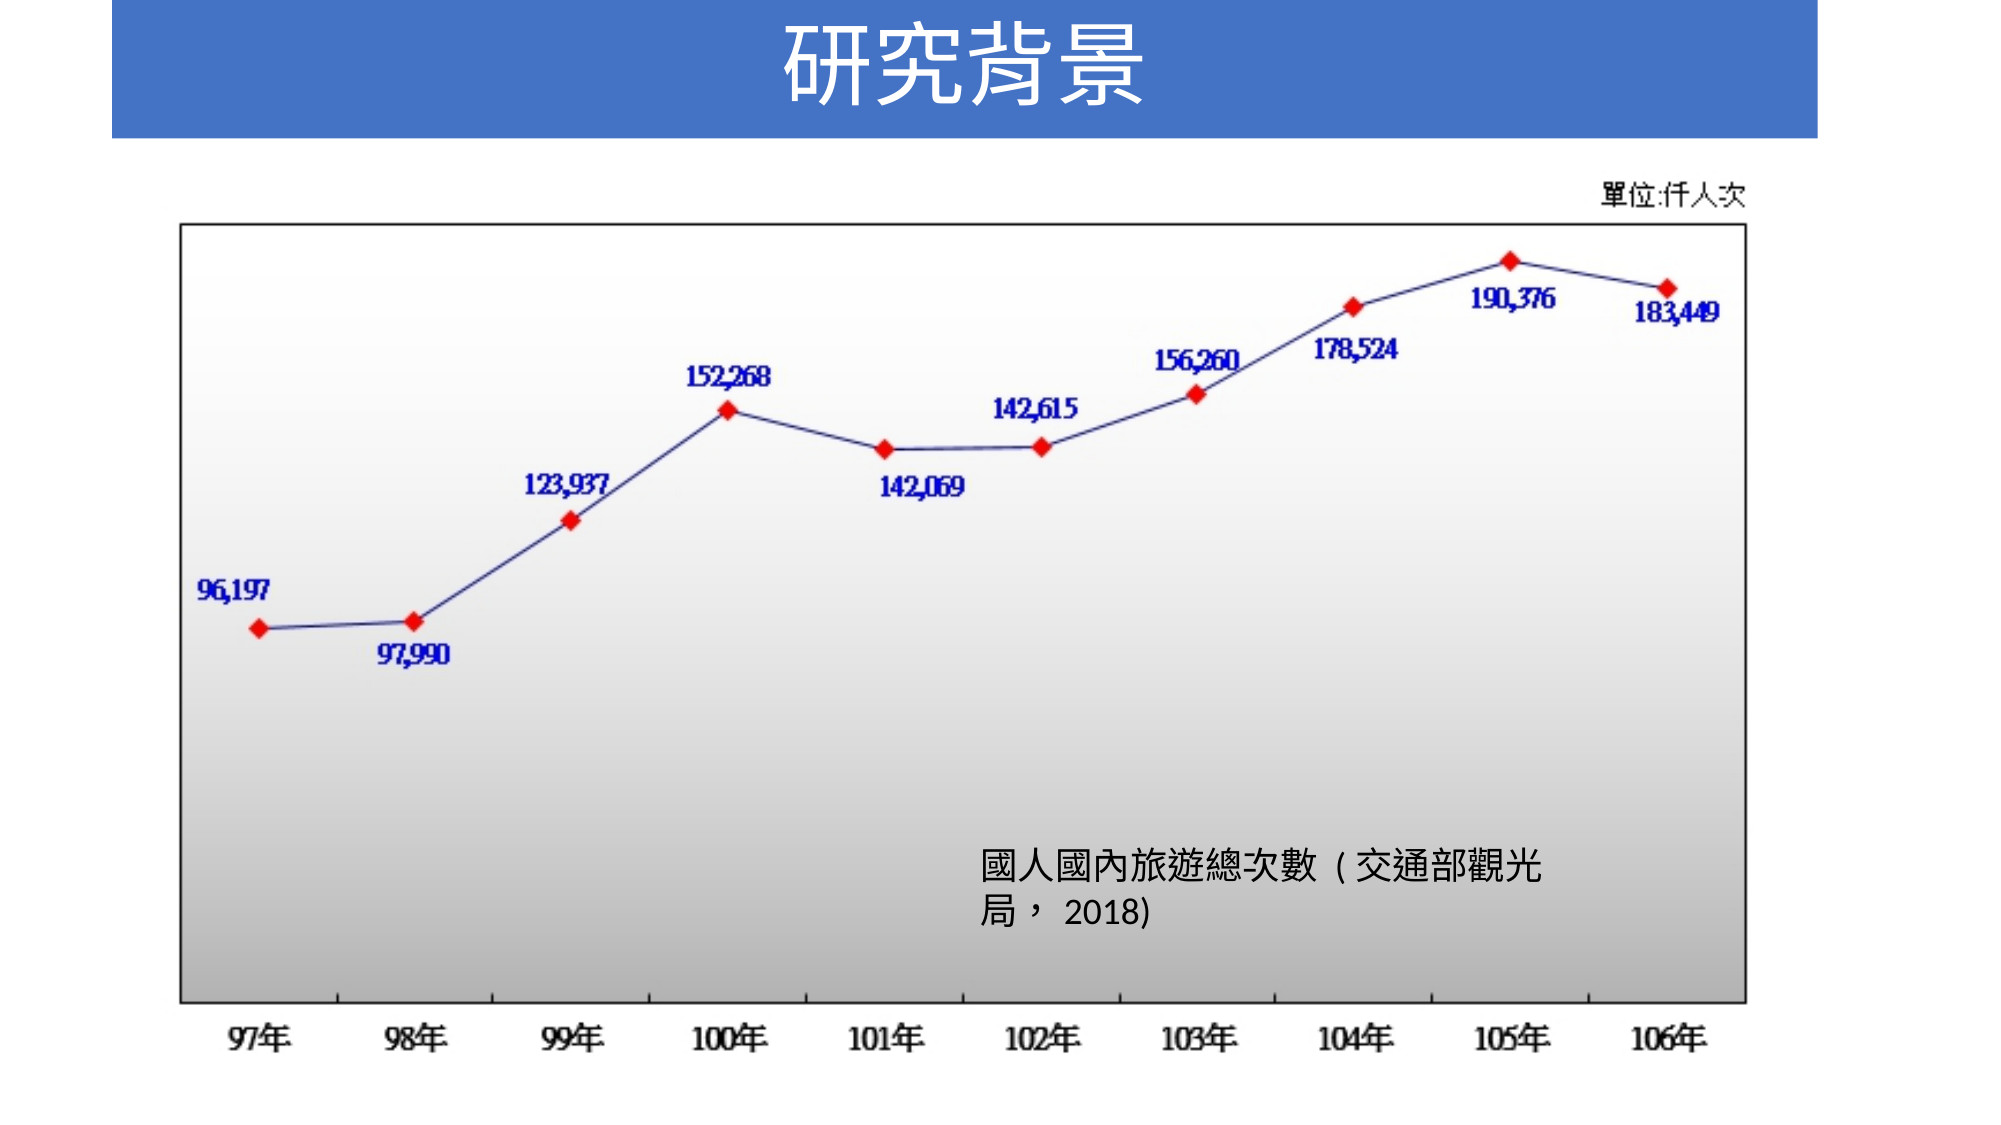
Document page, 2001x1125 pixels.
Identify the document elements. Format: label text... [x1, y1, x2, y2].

title 研究背景 [112, 0, 1818, 139]
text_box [164, 171, 1766, 1076]
